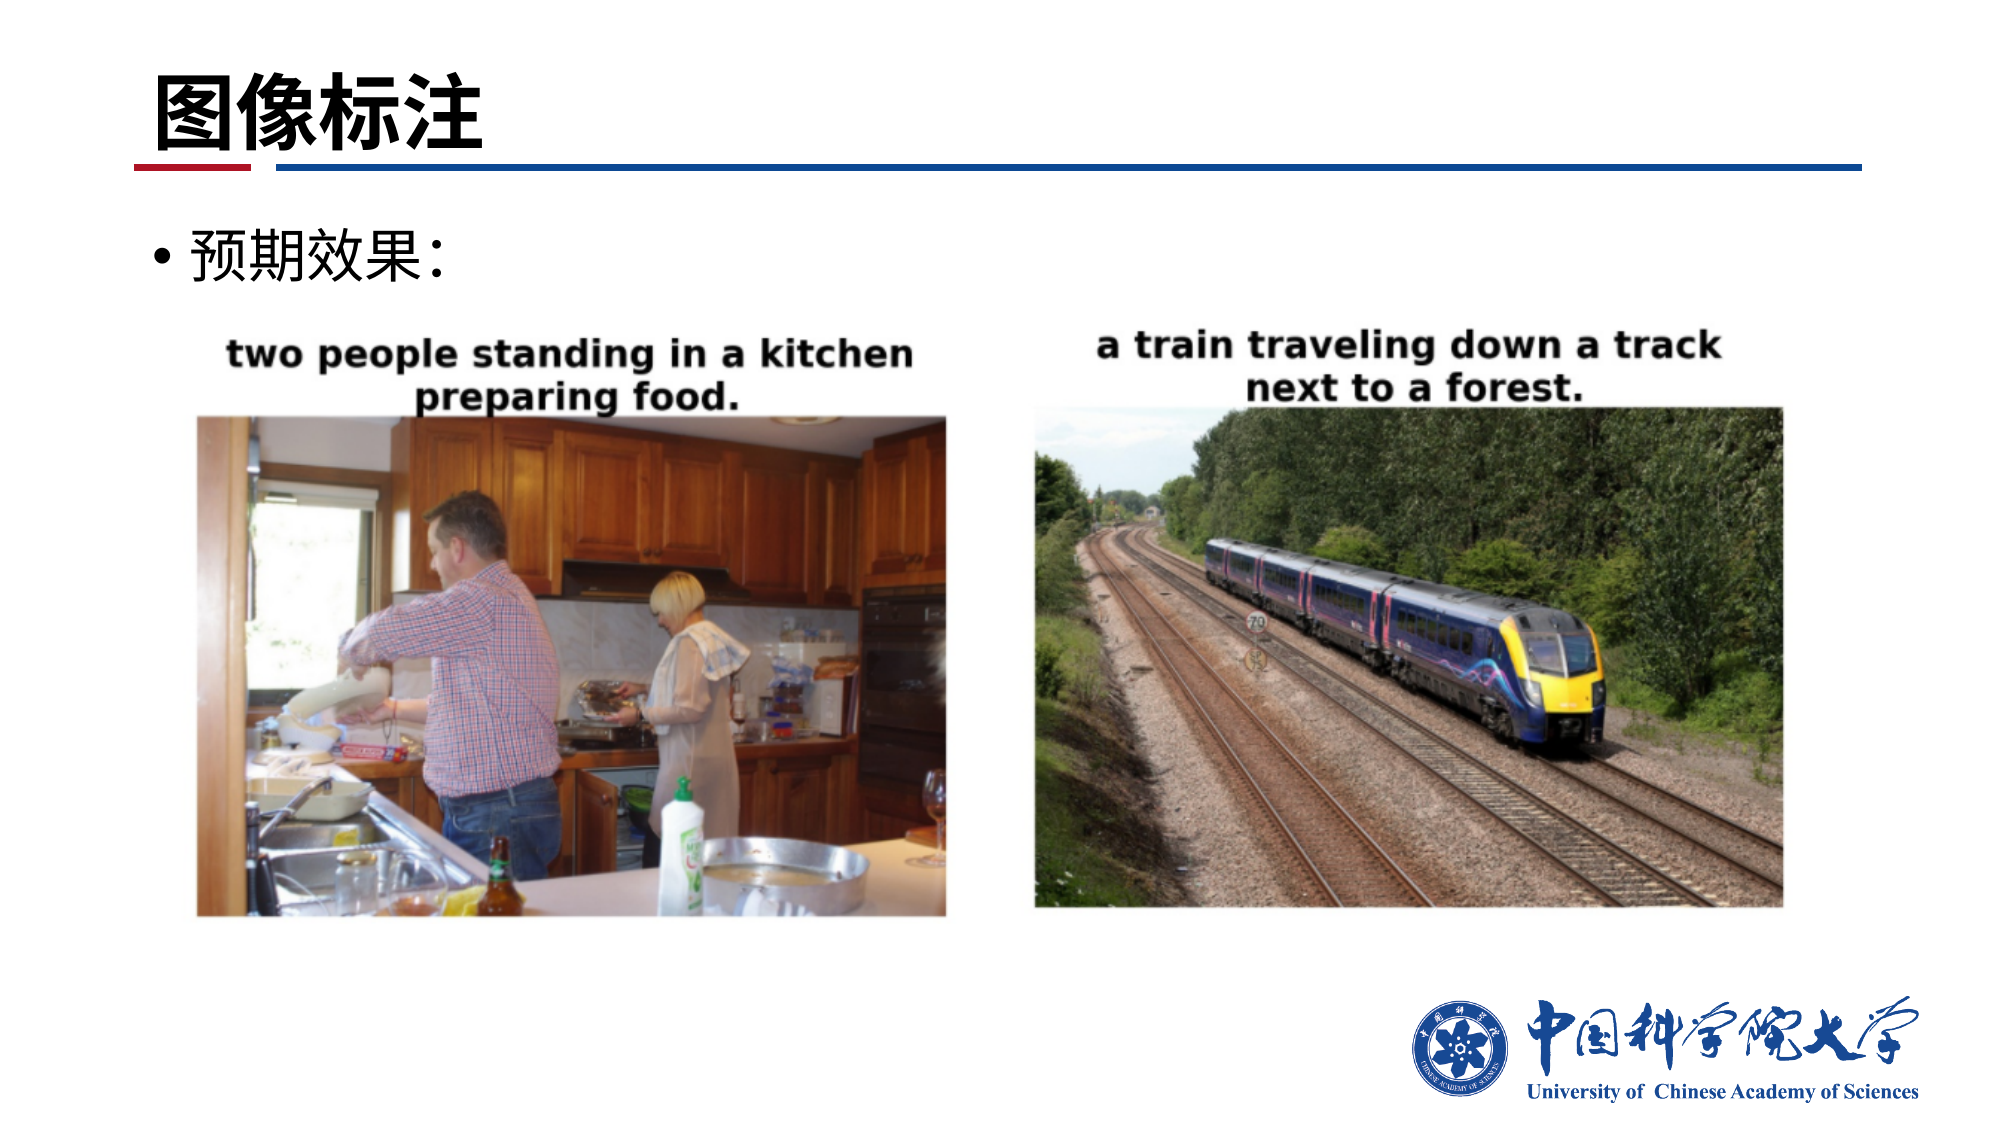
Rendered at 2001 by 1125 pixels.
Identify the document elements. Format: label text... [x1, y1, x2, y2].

list 预期效果： [137, 219, 1863, 1051]
title 图像标注 [137, 0, 1863, 168]
picture [178, 316, 967, 924]
picture [1412, 996, 1919, 1103]
picture [1007, 315, 1822, 924]
